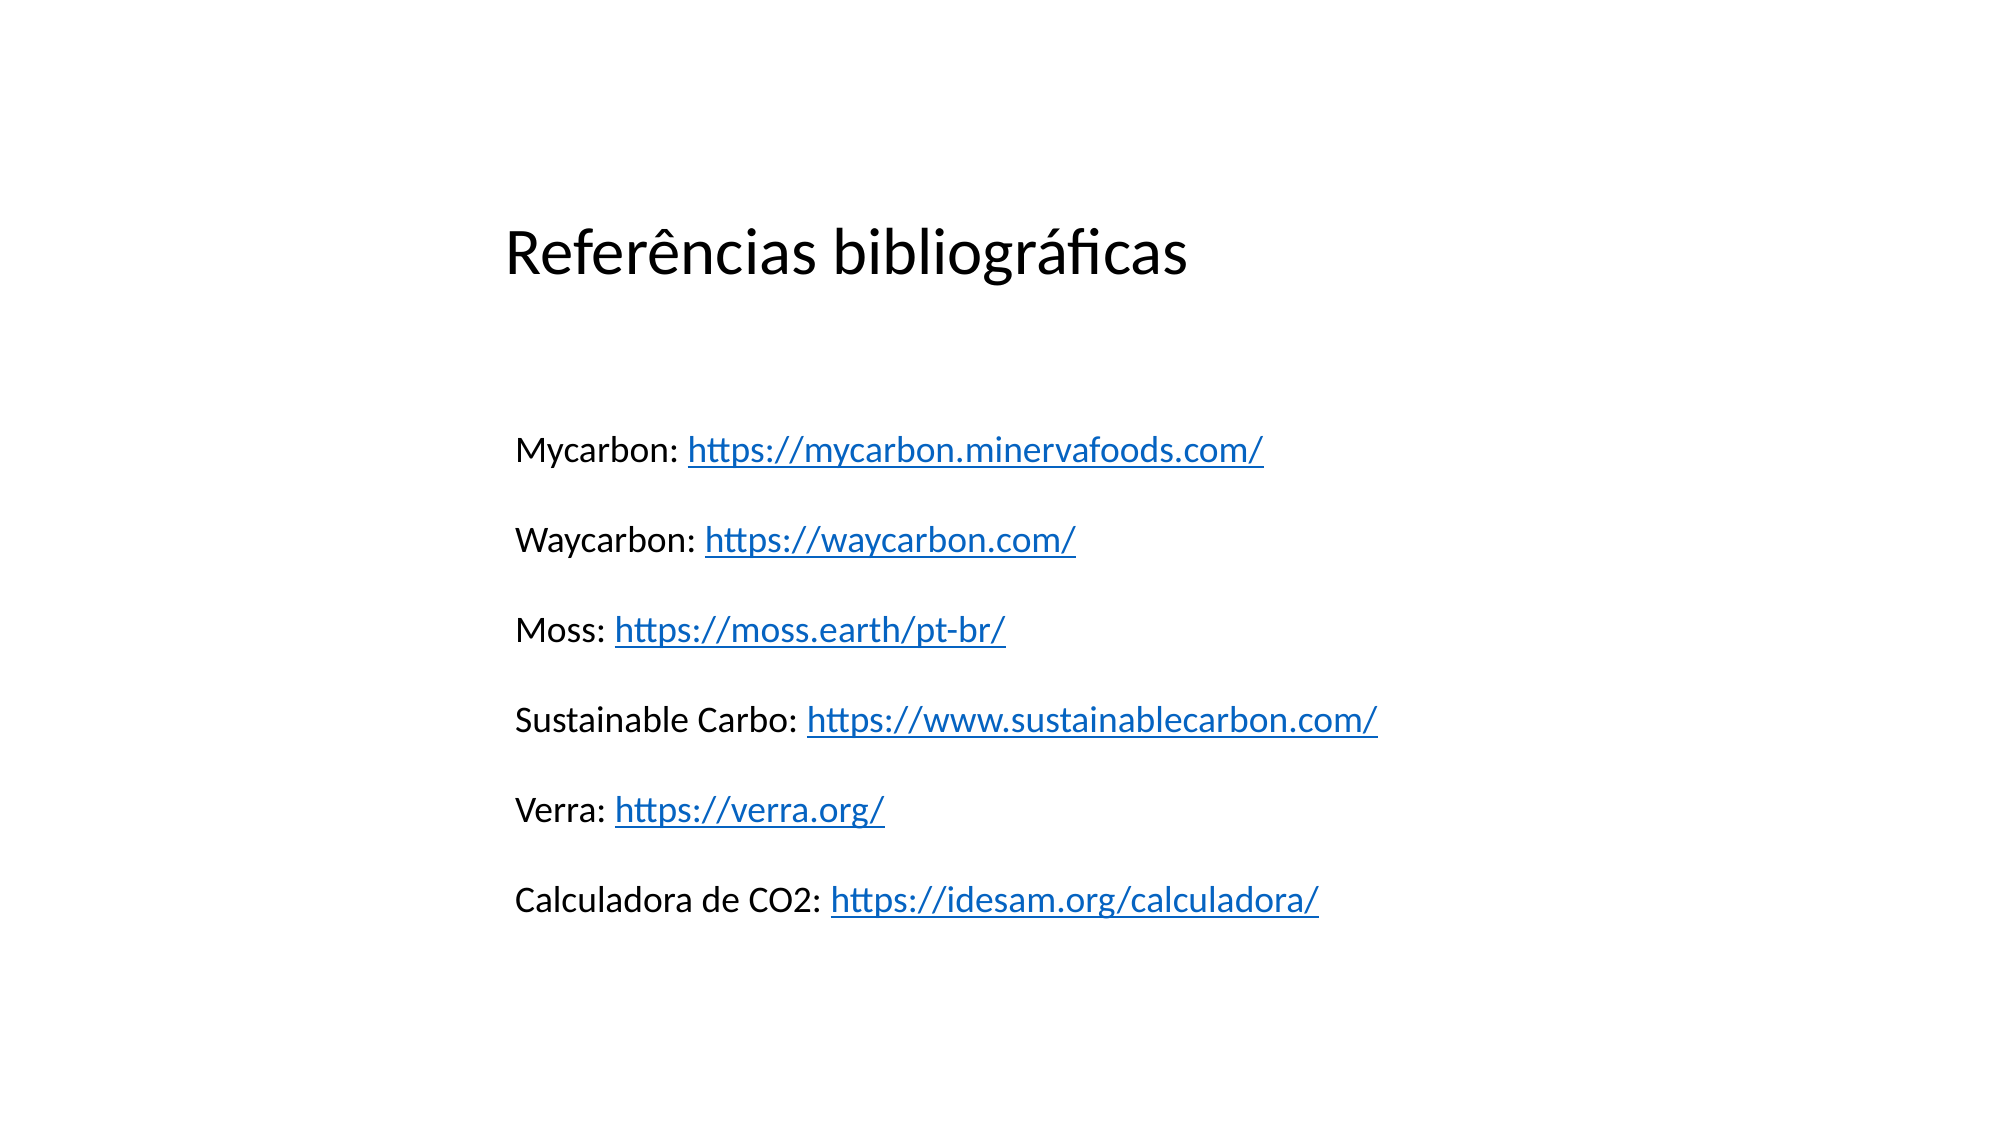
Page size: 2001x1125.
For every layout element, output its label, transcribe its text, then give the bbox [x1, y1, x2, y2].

text_box Referências bibliográficas [490, 200, 1205, 296]
text_box Mycarbon: https://mycarbon.minervafoods.com/ Waycarbon: https://waycarbon.com/ Moss: https://moss.earth/pt-br/ Sustainable Carbo: https://www.sustainablecarbon.com/ Verra: https://verra.org/ Calculadora de CO2: https://idesam.org/calculadora/ [500, 417, 1501, 973]
